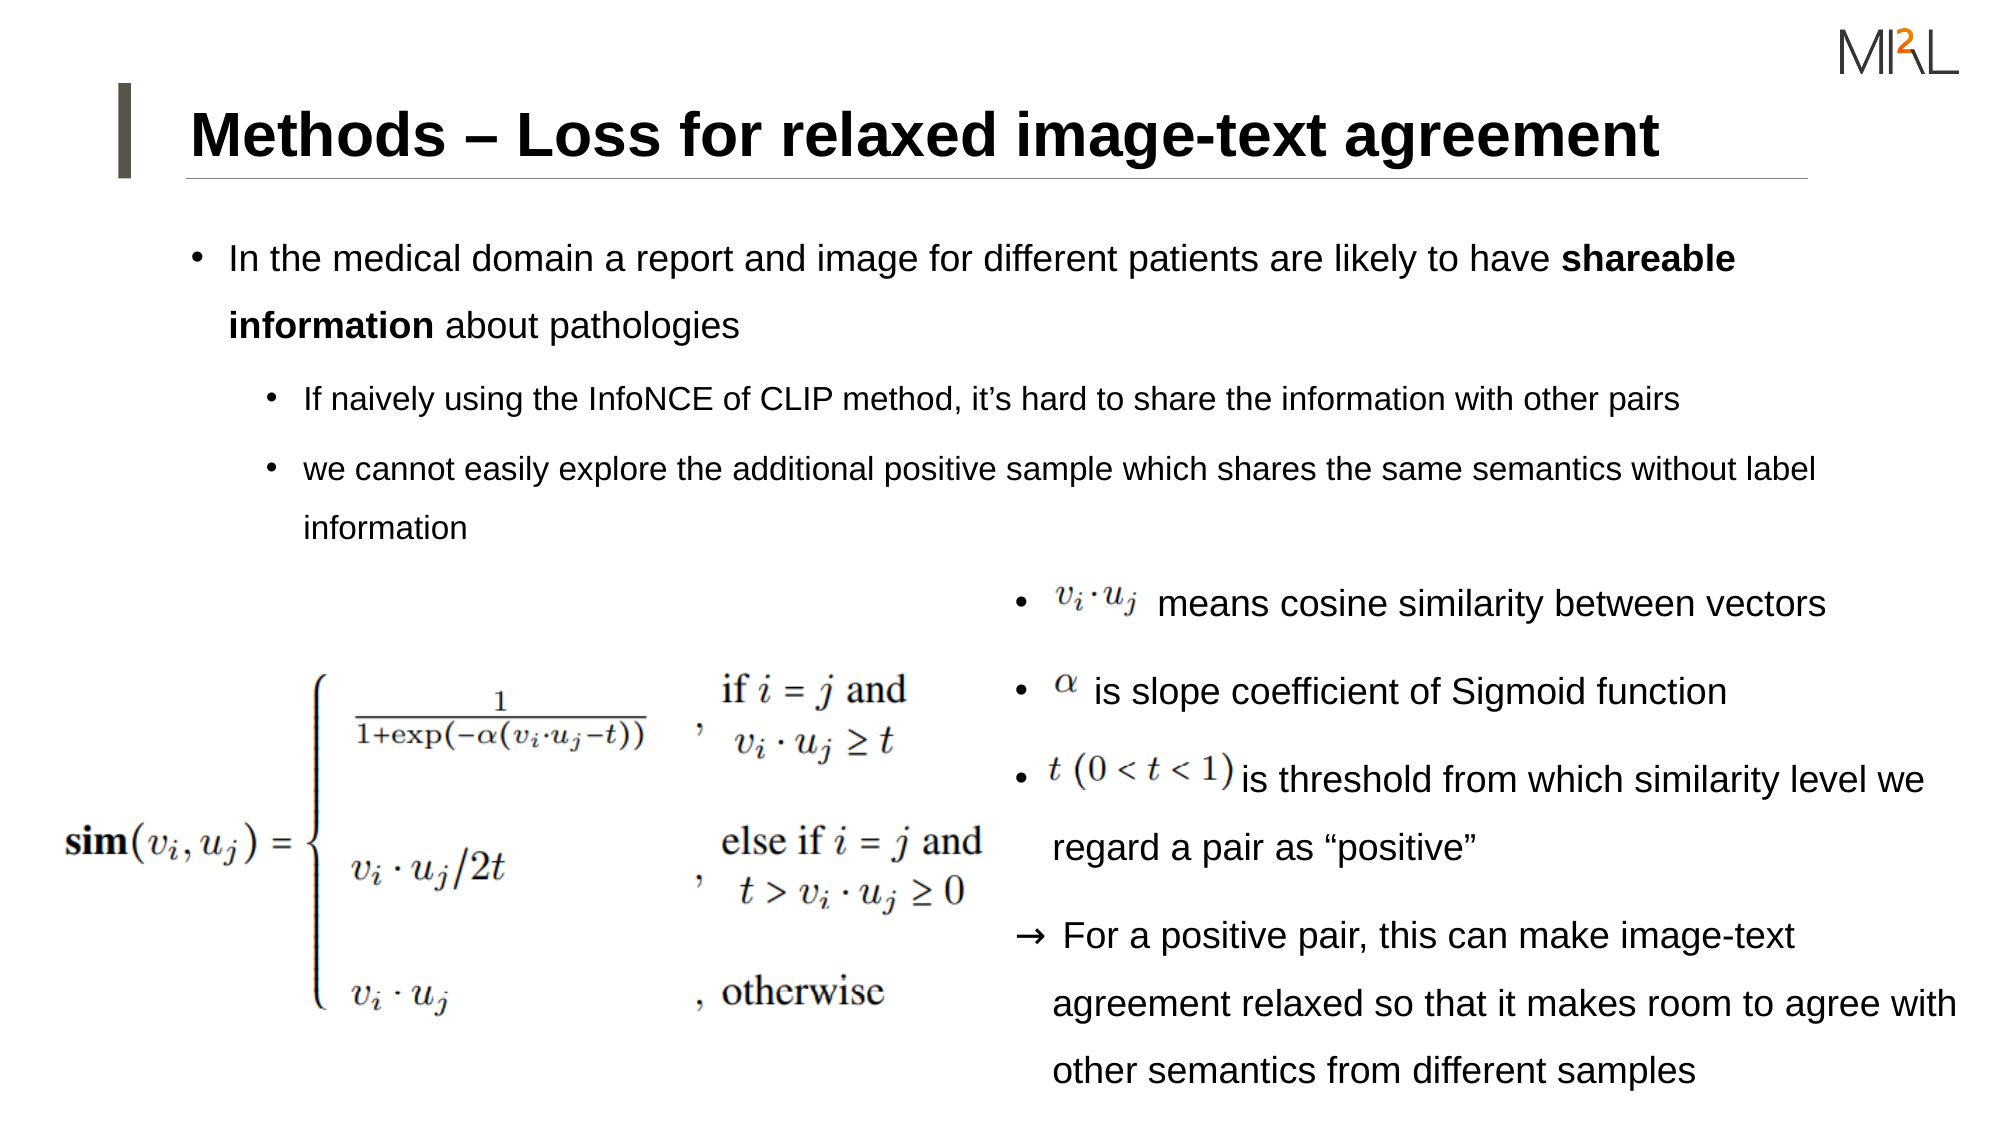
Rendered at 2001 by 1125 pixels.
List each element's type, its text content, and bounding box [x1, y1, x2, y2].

text_box Methods – Loss for relaxed image-text agreement [175, 83, 1799, 189]
text_box [117, 82, 132, 179]
picture [1840, 28, 1959, 74]
text_box means cosine similarity between vectors is slope coefficient of Sigmoid function is threshold from which similarity level we regard a pair as “positive” For a positive pair, this can make image-text agreement relaxed so that it makes room to agree with other semantics from different samples [999, 548, 1985, 1113]
picture [1048, 663, 1082, 701]
text_box In the medical domain a report and image for different patients are likely to have shareable information about pathologies If naively using the InfoNCE of CLIP method, it’s hard to share the information with other pairs we cannot easily explore the additional positive sample which shares the same semantics without label information [175, 204, 1884, 1097]
picture [1048, 578, 1142, 617]
picture [43, 634, 998, 1027]
picture [1047, 752, 1237, 790]
